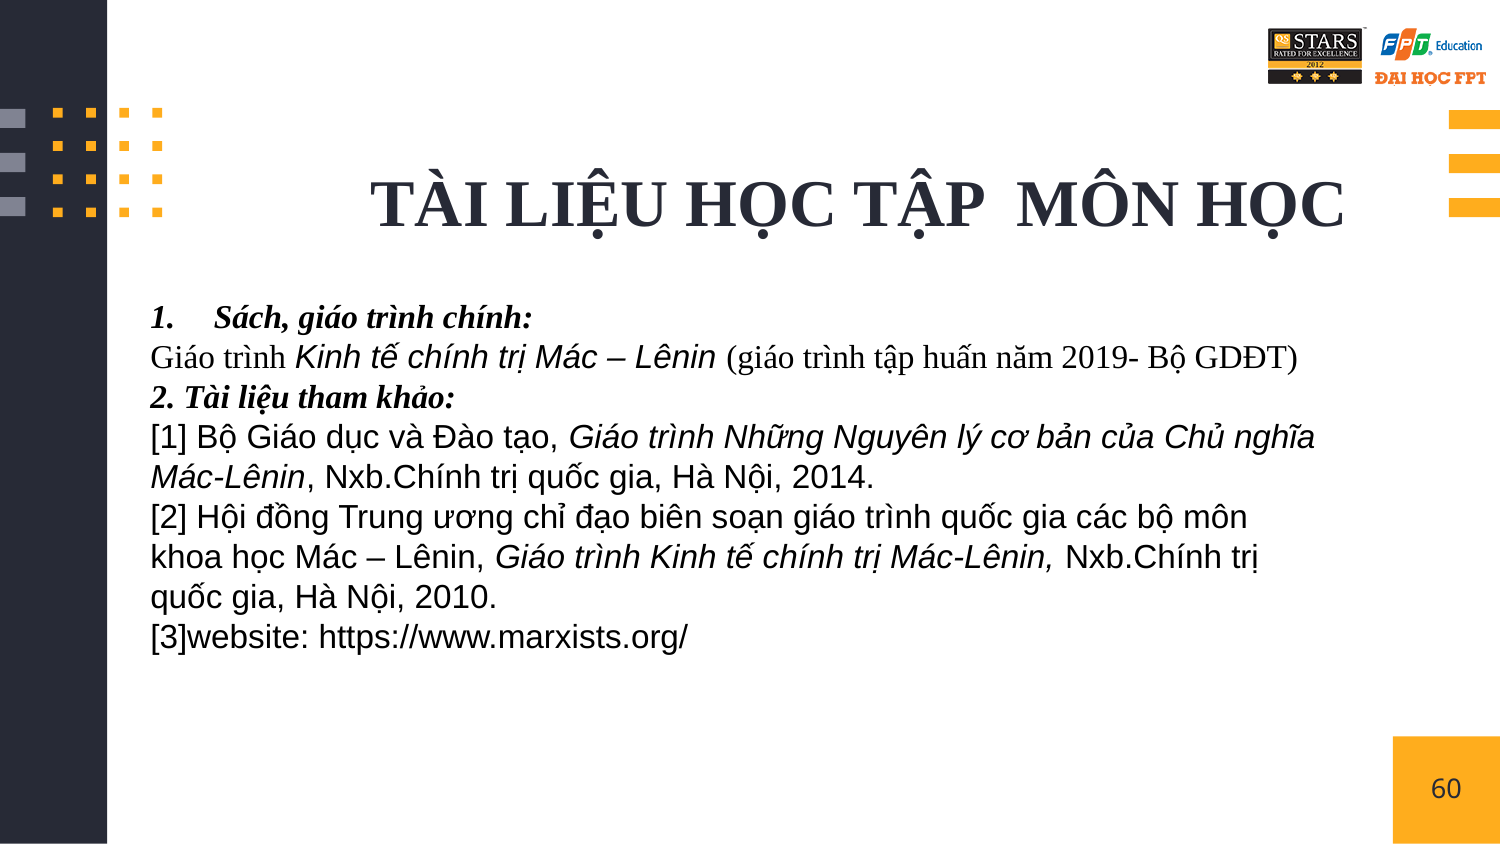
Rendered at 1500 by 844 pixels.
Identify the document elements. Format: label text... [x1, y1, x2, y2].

picture [1268, 27, 1486, 86]
text_box Sách, giáo trình chính: Giáo trình Kinh tế chính trị Mác – Lênin (giáo trình tập huấn năm 2019- Bộ GDĐT) 2. Tài liệu tham khảo: [1] Bộ Giáo dục và Đào tạo, Giáo trình Những Nguyên lý cơ bản của Chủ nghĩa Mác-Lênin, Nxb.Chính trị quốc gia, Hà Nội, 2014. [2] Hội đồng Trung ương chỉ đạo biên soạn giáo trình quốc gia các bộ môn khoa học Mác – Lênin, Giáo trình Kinh tế chính trị Mác-Lênin, Nxb.Chính trị quốc gia, Hà Nội, 2010. [3]website: https://www.marxists.org/ [135, 288, 1344, 698]
text_box TÀI LIỆU HỌC TẬP MÔN HỌC [232, 141, 1365, 255]
slide_number 60 [1392, 736, 1500, 844]
